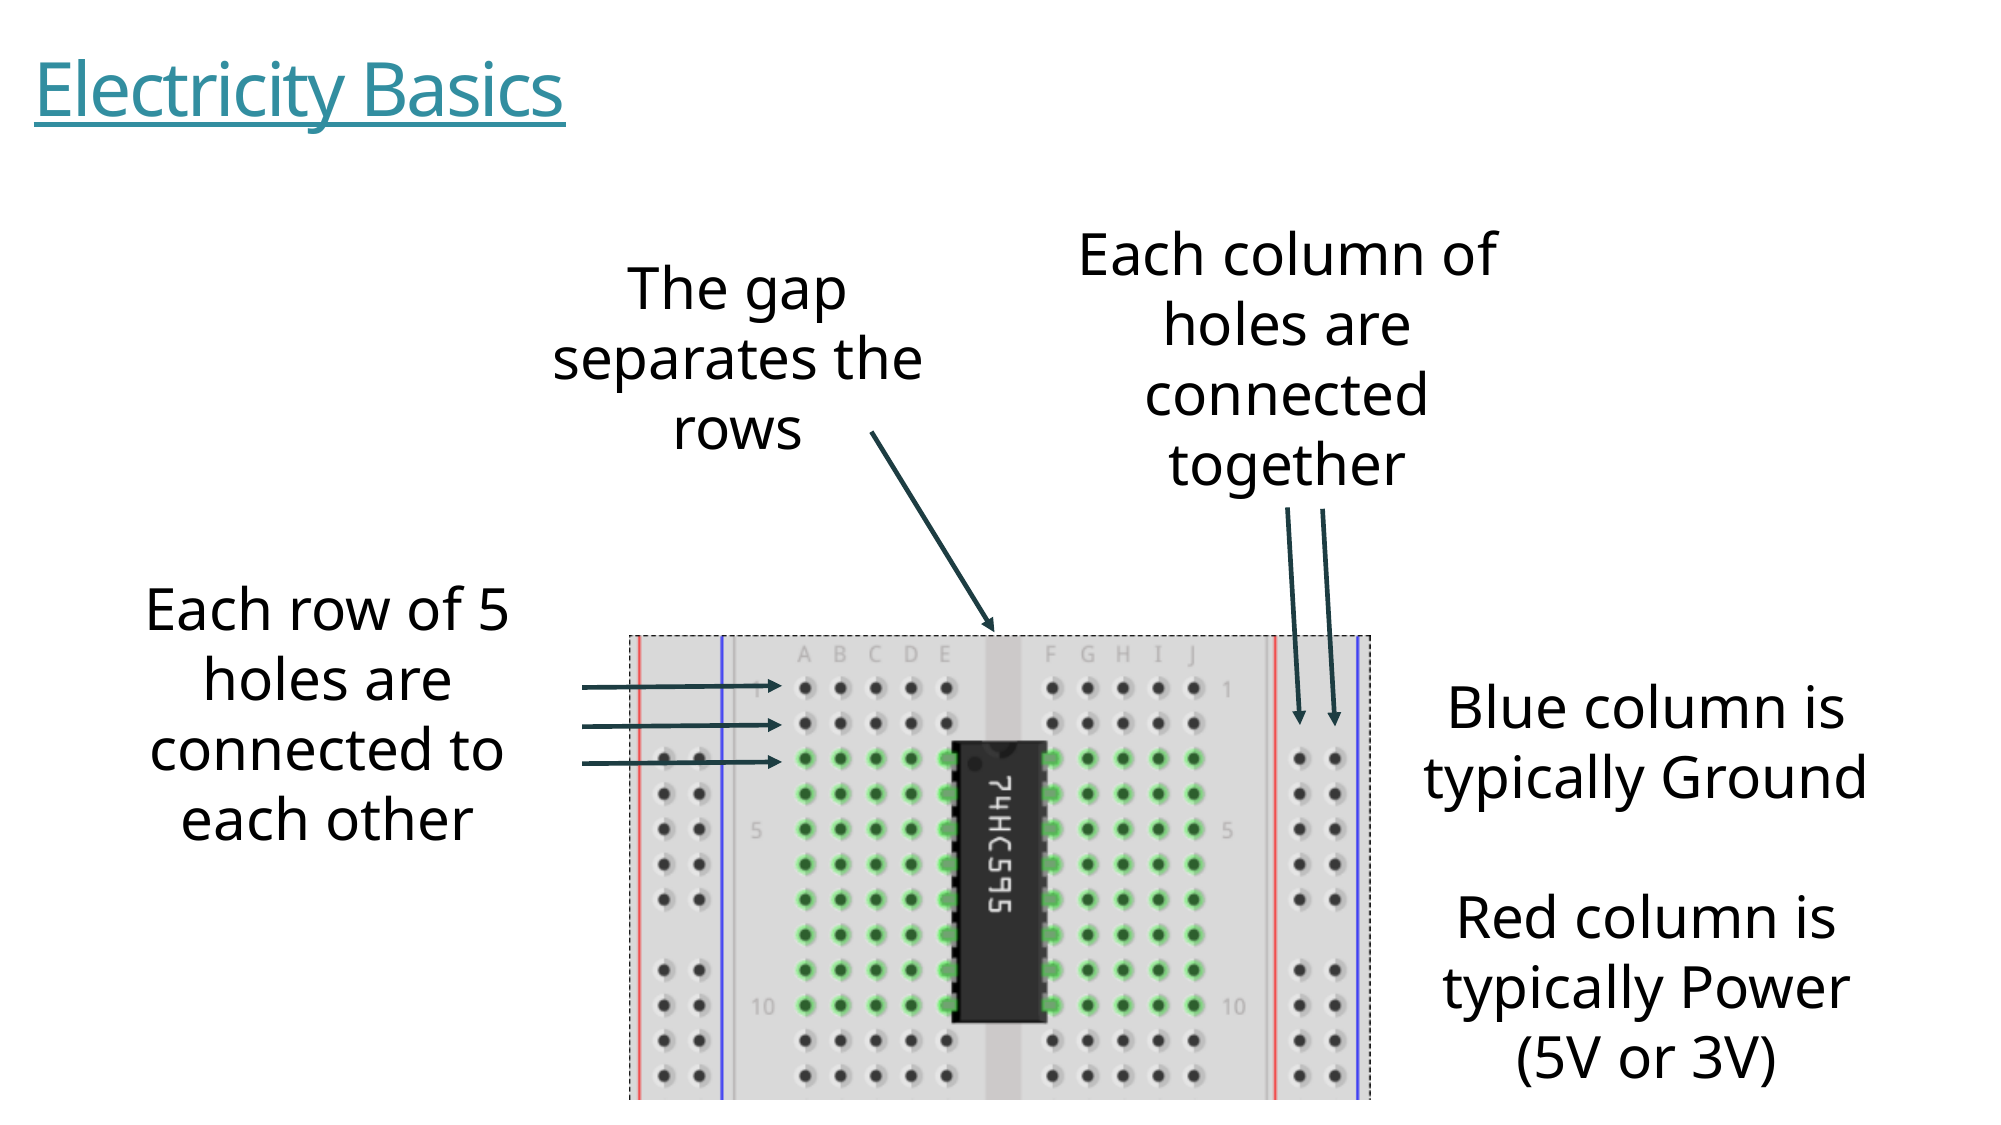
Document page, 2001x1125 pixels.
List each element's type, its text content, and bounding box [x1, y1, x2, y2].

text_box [1322, 508, 1336, 727]
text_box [1287, 507, 1301, 726]
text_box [871, 431, 995, 633]
title Electricity Basics [18, 6, 1875, 180]
text_box Each row of 5 holes are connected to each other [90, 564, 565, 860]
text_box Blue column is typically Ground Red column is typically Power (5V or 3V) [1382, 663, 1911, 1098]
text_box Each column of holes are connected together [1023, 209, 1552, 505]
picture [629, 634, 1371, 1101]
text_box The gap separates the rows [529, 243, 947, 469]
